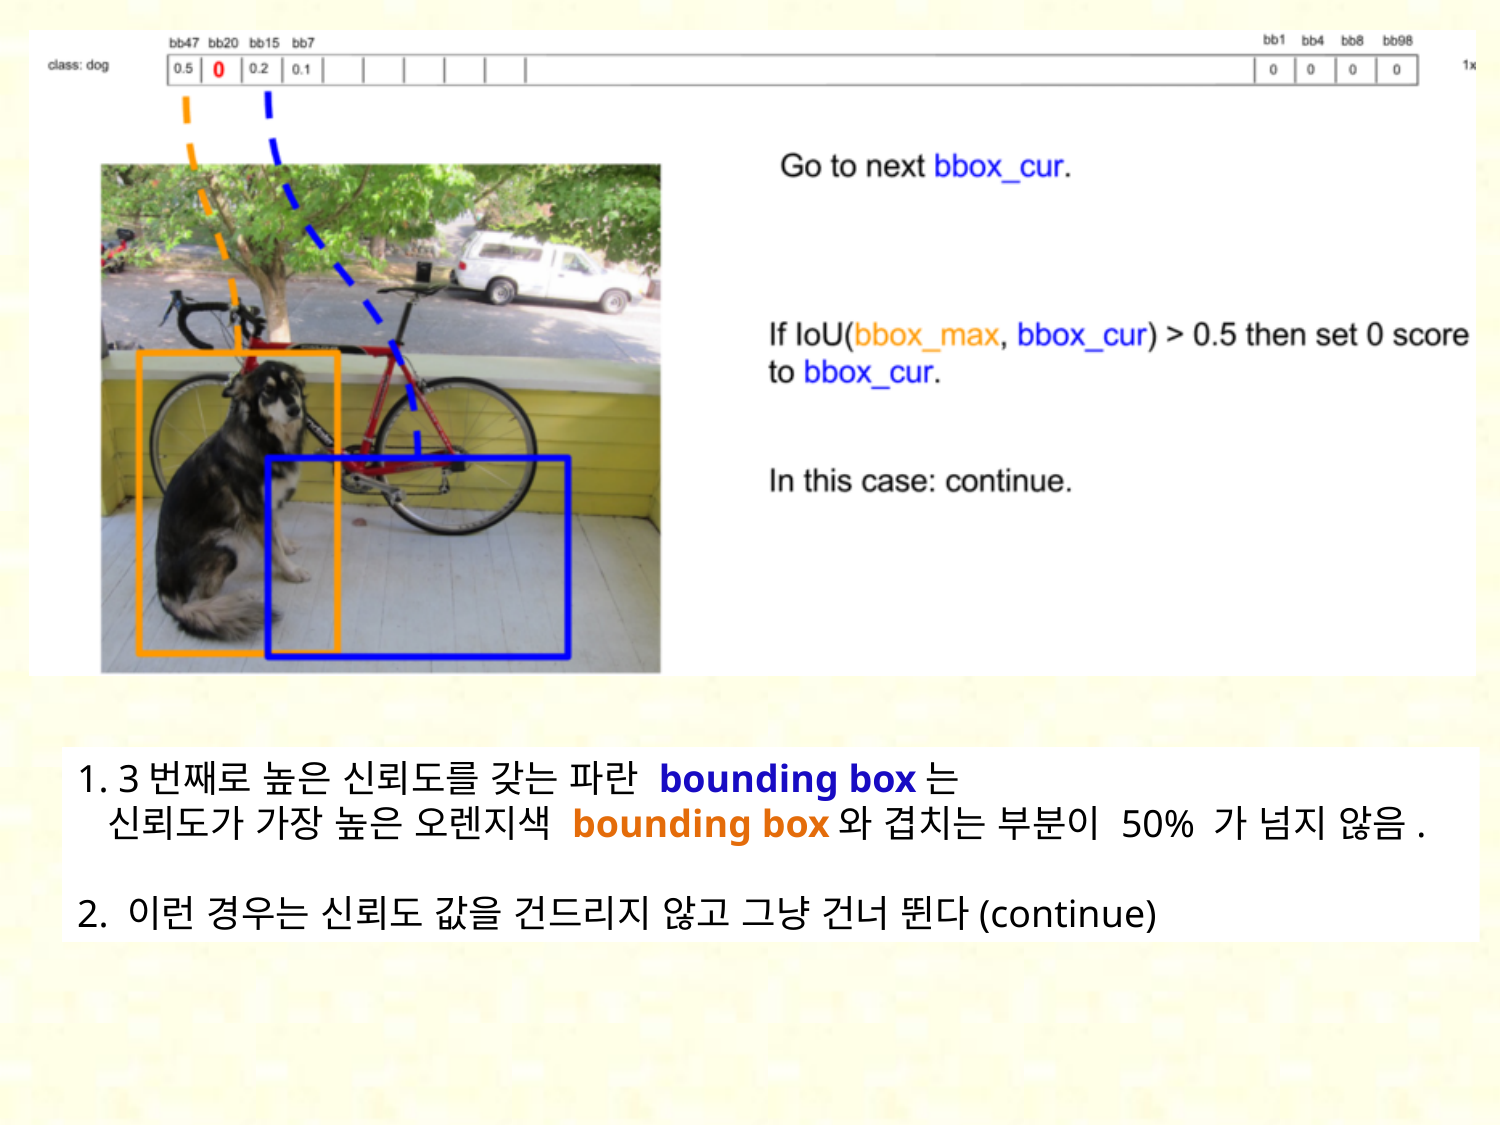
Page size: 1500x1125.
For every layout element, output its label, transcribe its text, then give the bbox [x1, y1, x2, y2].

text_box 1. 3번째로 높은 신뢰도를 갖는 파란 bounding box는 신뢰도가 가장 높은 오렌지색 bounding box와 겹치는 부분이 50% 가 넘지 않음. 2. 이런 경우는 신뢰도 값을 건드리지 않고 그냥 건너 뛴다(continue) [62, 747, 1480, 942]
picture [0, 0, 1500, 1125]
